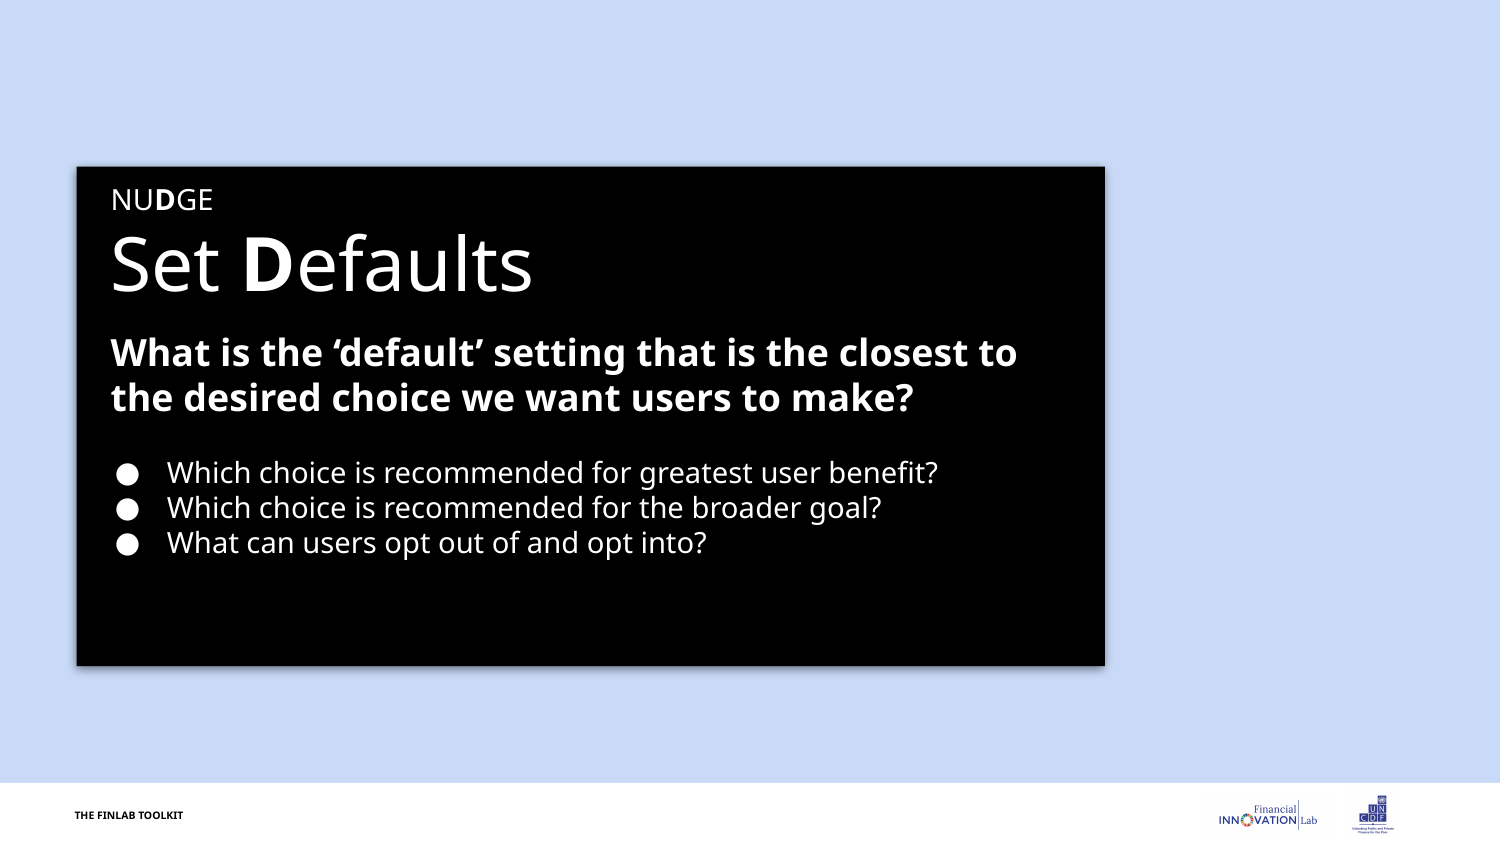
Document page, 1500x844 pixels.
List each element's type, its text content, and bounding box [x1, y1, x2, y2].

text_box [0, 0, 1500, 782]
text_box [0, 782, 1500, 844]
list NUDGE Set Defaults What is the ‘default’ setting that is the closest to the desired choice we want users to make? Which choice is recommended for greatest user benefit? Which choice is recommended for the broader goal? What can users opt out of and opt into? [76, 166, 1105, 667]
picture [1344, 789, 1400, 837]
text_box THE FINLAB TOOLKIT [59, 792, 752, 837]
picture [1206, 792, 1333, 837]
